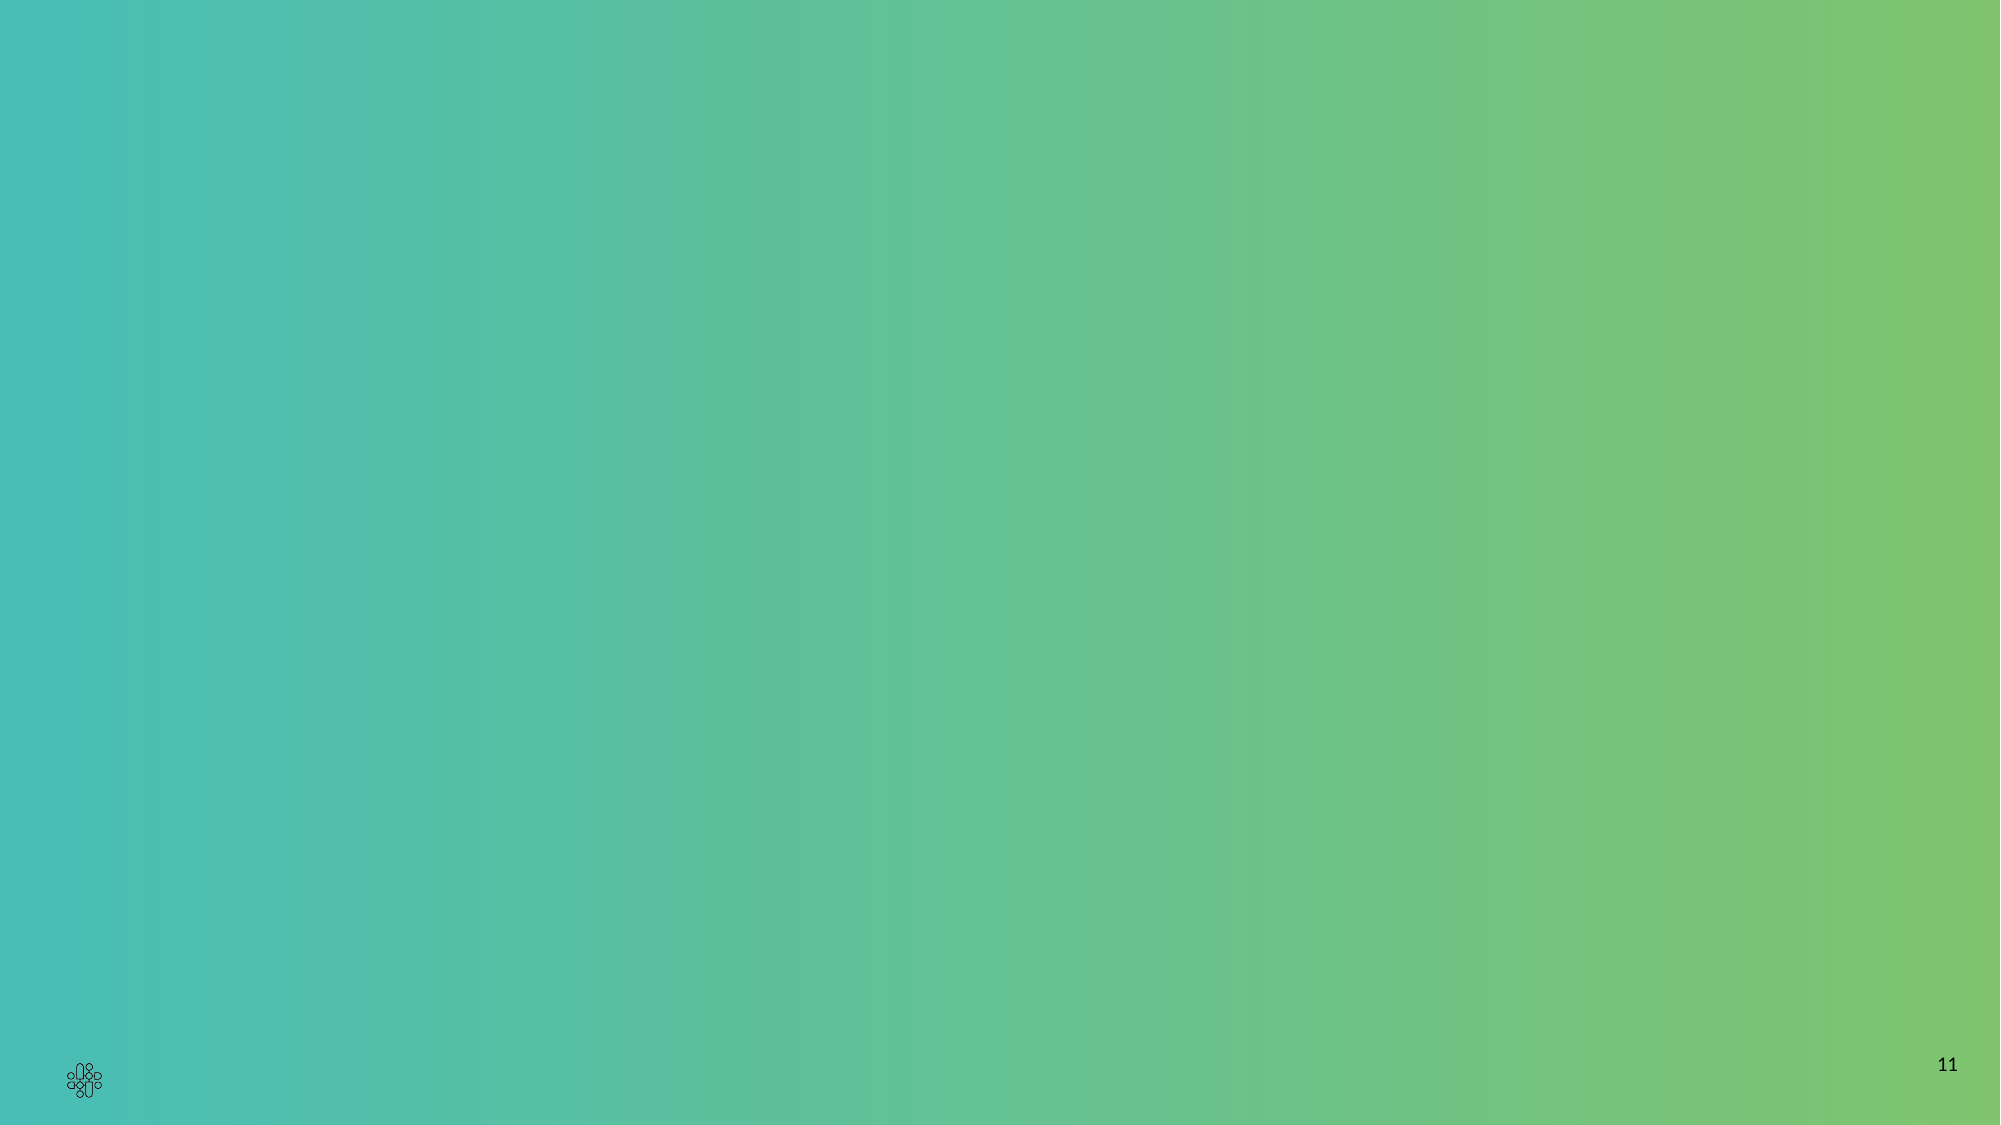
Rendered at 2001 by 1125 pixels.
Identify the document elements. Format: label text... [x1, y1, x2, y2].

picture [67, 1063, 102, 1098]
slide_number ‹#› [1853, 1019, 1974, 1106]
